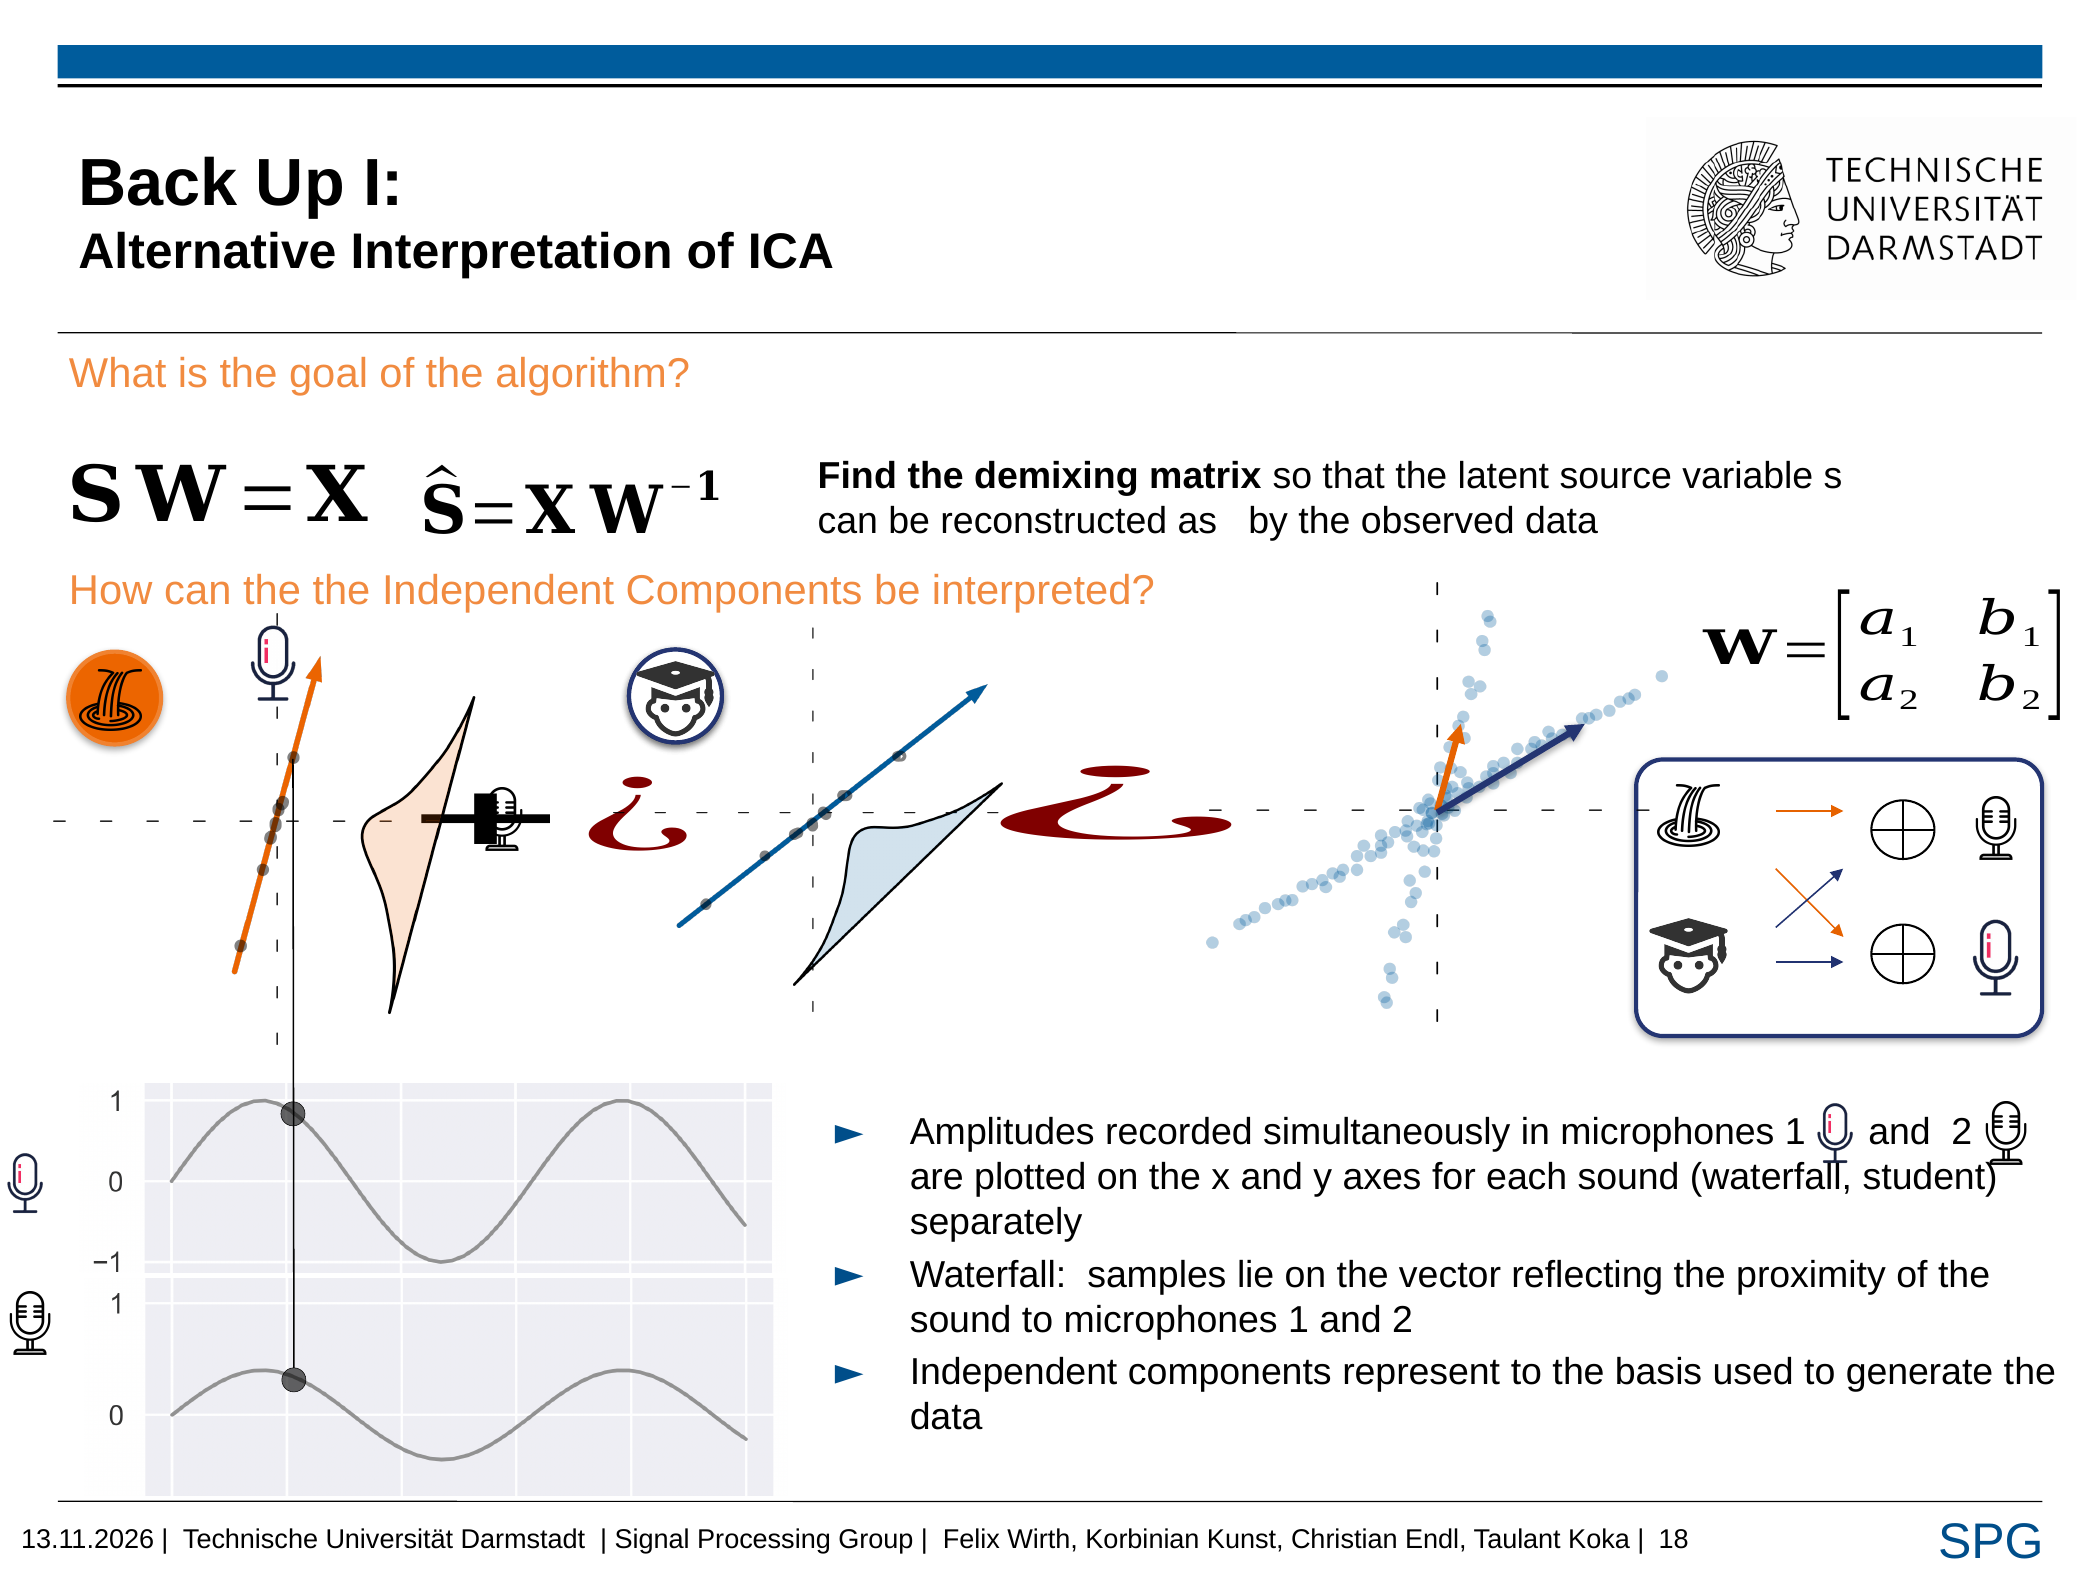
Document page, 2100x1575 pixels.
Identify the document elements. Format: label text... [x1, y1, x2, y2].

picture [1206, 582, 1729, 1039]
picture [1766, 1087, 1904, 1179]
picture [0, 1083, 292, 1274]
picture [0, 1290, 62, 1355]
text_box [1869, 798, 1937, 862]
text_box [1775, 868, 1844, 928]
text_box [1674, 759, 2043, 1037]
picture [1964, 795, 2028, 860]
title Back Up I: Alternative Interpretation of ICA [78, 112, 1658, 306]
text_box [1869, 922, 1902, 986]
text_box What is the goal of the algorithm? [61, 337, 909, 403]
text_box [1436, 723, 1585, 813]
picture [84, 1277, 788, 1496]
picture [1974, 1101, 2038, 1166]
text_box How can the the Independent Components be interpreted? [61, 555, 1235, 621]
picture [295, 1083, 786, 1274]
picture [613, 612, 1015, 1013]
picture [53, 597, 534, 1046]
picture [1907, 899, 2084, 1017]
picture [1658, 117, 2077, 300]
